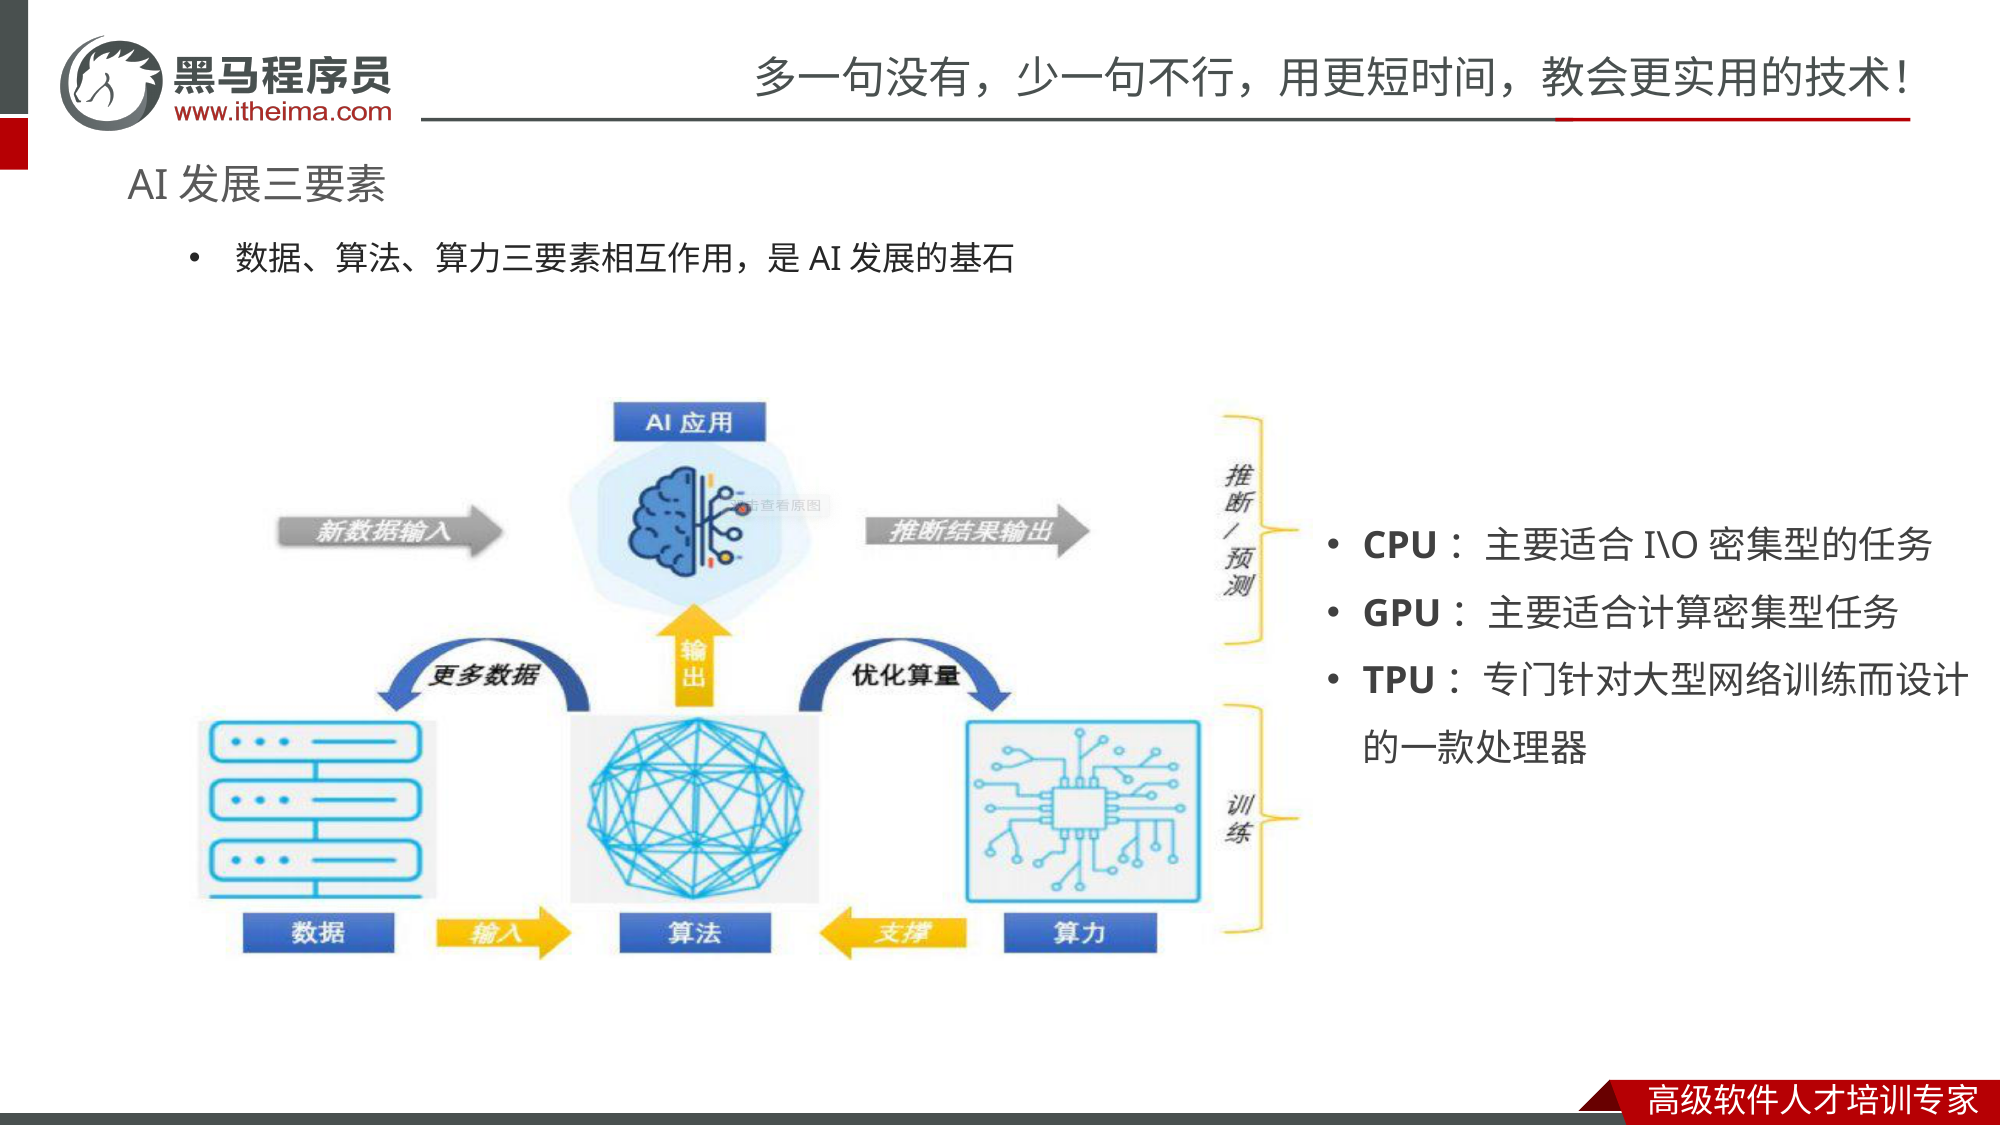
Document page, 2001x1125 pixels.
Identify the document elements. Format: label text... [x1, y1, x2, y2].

text_box CPU：主要适合I\O密集型的任务 GPU：主要适合计算密集型任务 TPU：专门针对大型网络训练而设计的一款处理器 [1318, 491, 2000, 777]
picture [14, 0, 453, 179]
title AI发展三要素 [112, 140, 1877, 226]
text_box 数据、算法、算力三要素相互作用，是AI发展的基石 [174, 230, 1125, 285]
picture [174, 397, 1314, 970]
